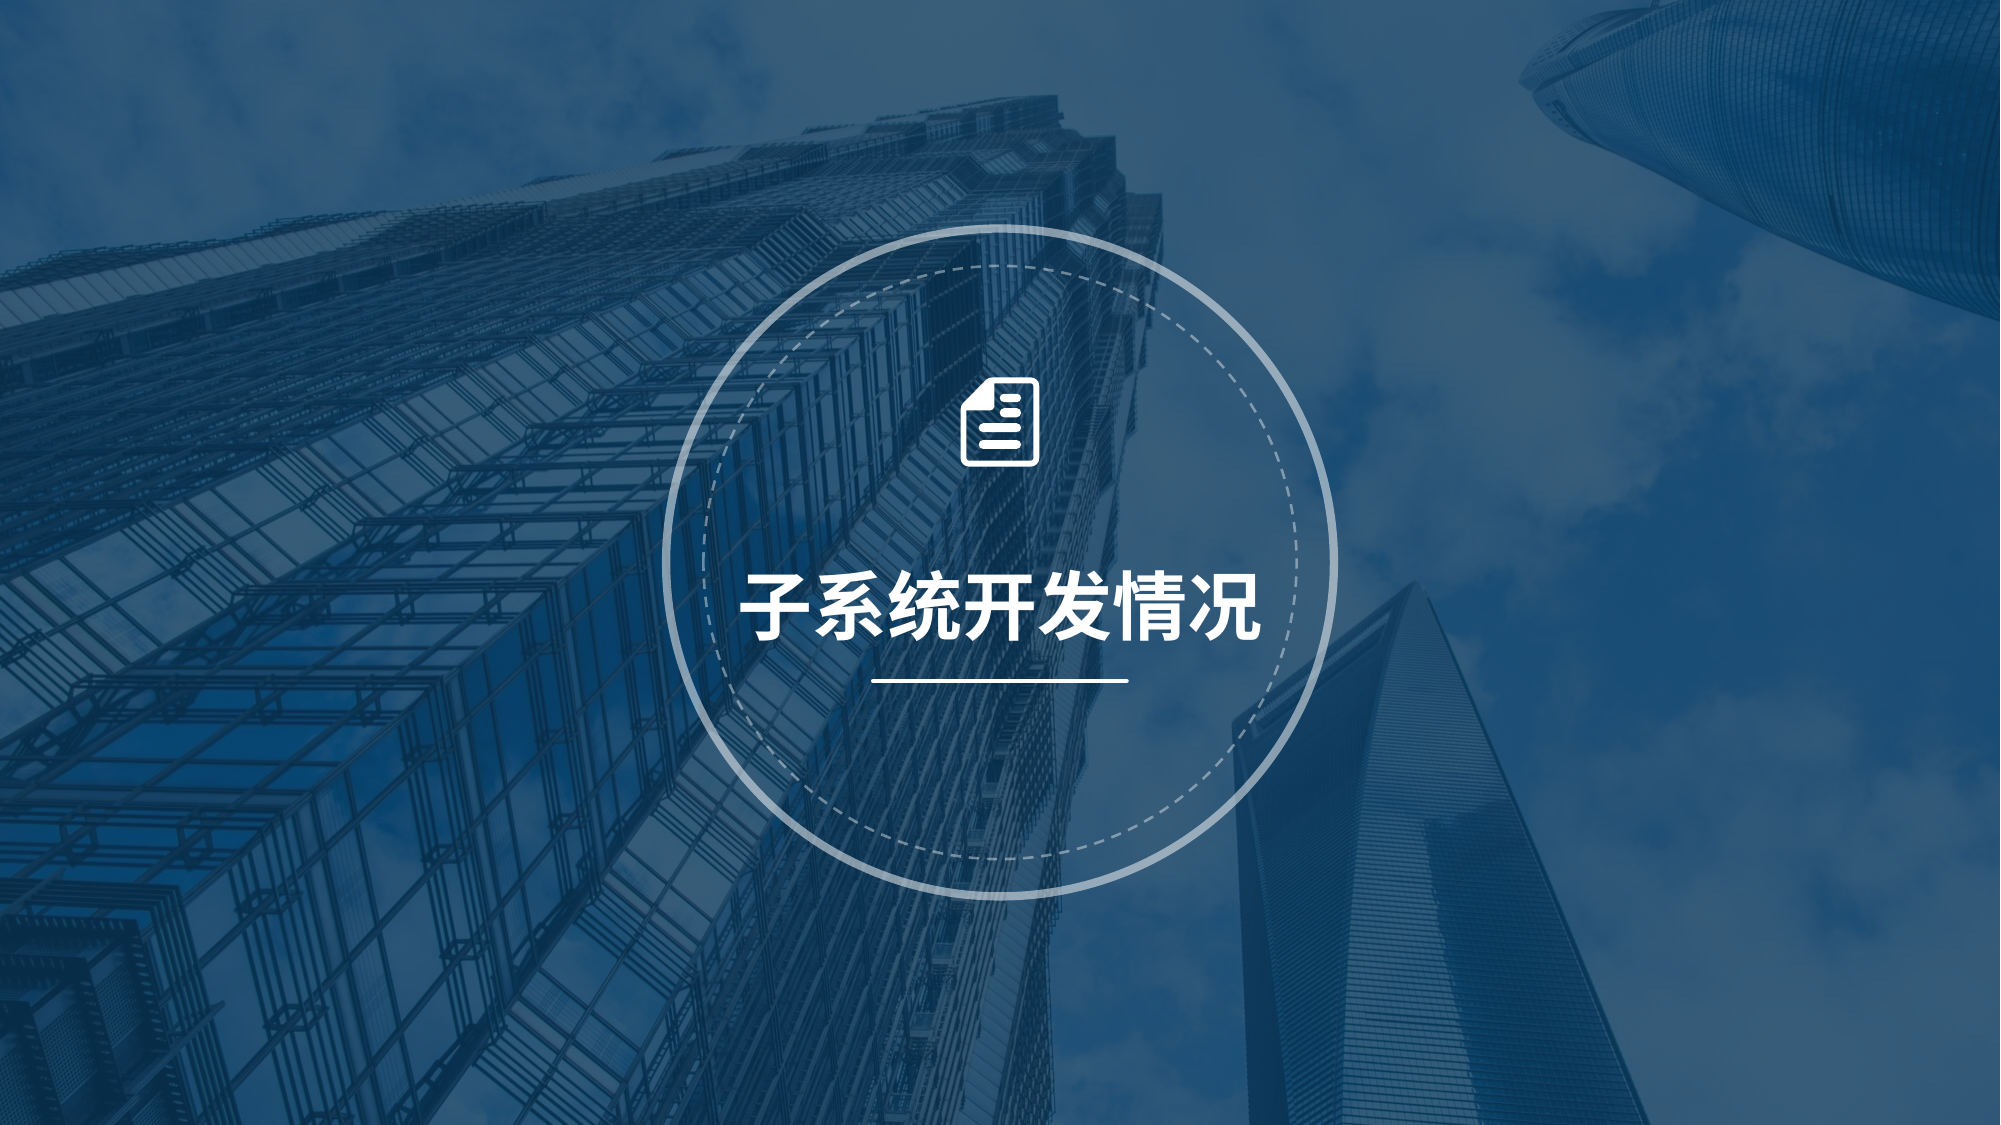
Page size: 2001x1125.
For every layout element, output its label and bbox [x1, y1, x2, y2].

picture [0, 0, 2000, 1125]
text_box [666, 228, 1334, 897]
text_box [721, 552, 1278, 751]
